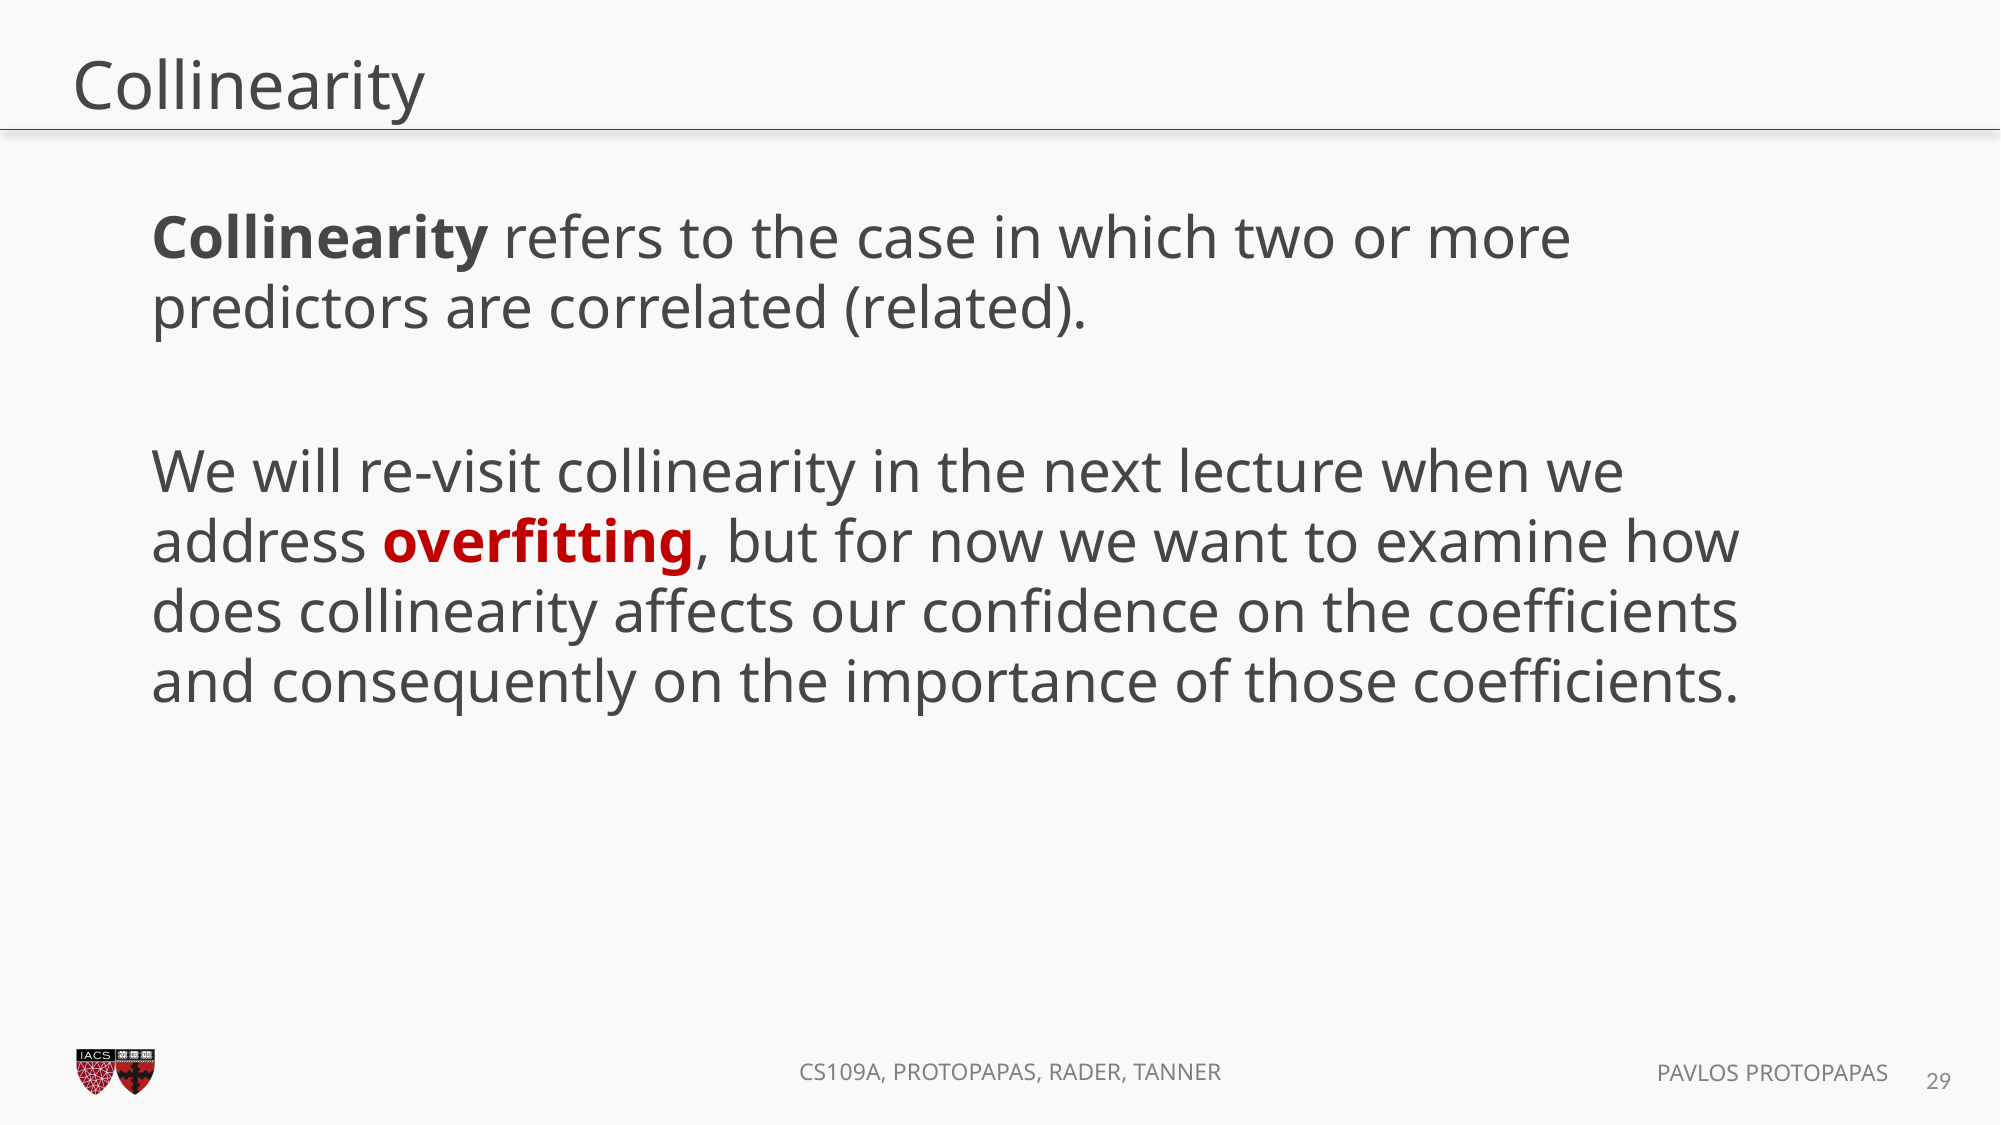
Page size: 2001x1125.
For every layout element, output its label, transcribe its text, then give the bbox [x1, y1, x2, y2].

picture [75, 1049, 155, 1095]
list Collinearity refers to the case in which two or more predictors are correlated (related). We will re-visit collinearity in the next lecture when we address overfitting, but for now we want to examine how does collinearity affects our confidence on the coefficients and consequently on the importance of those coefficients. [136, 193, 1831, 428]
title Collinearity [57, 35, 1943, 162]
slide_number 29 [1500, 1050, 1967, 1110]
